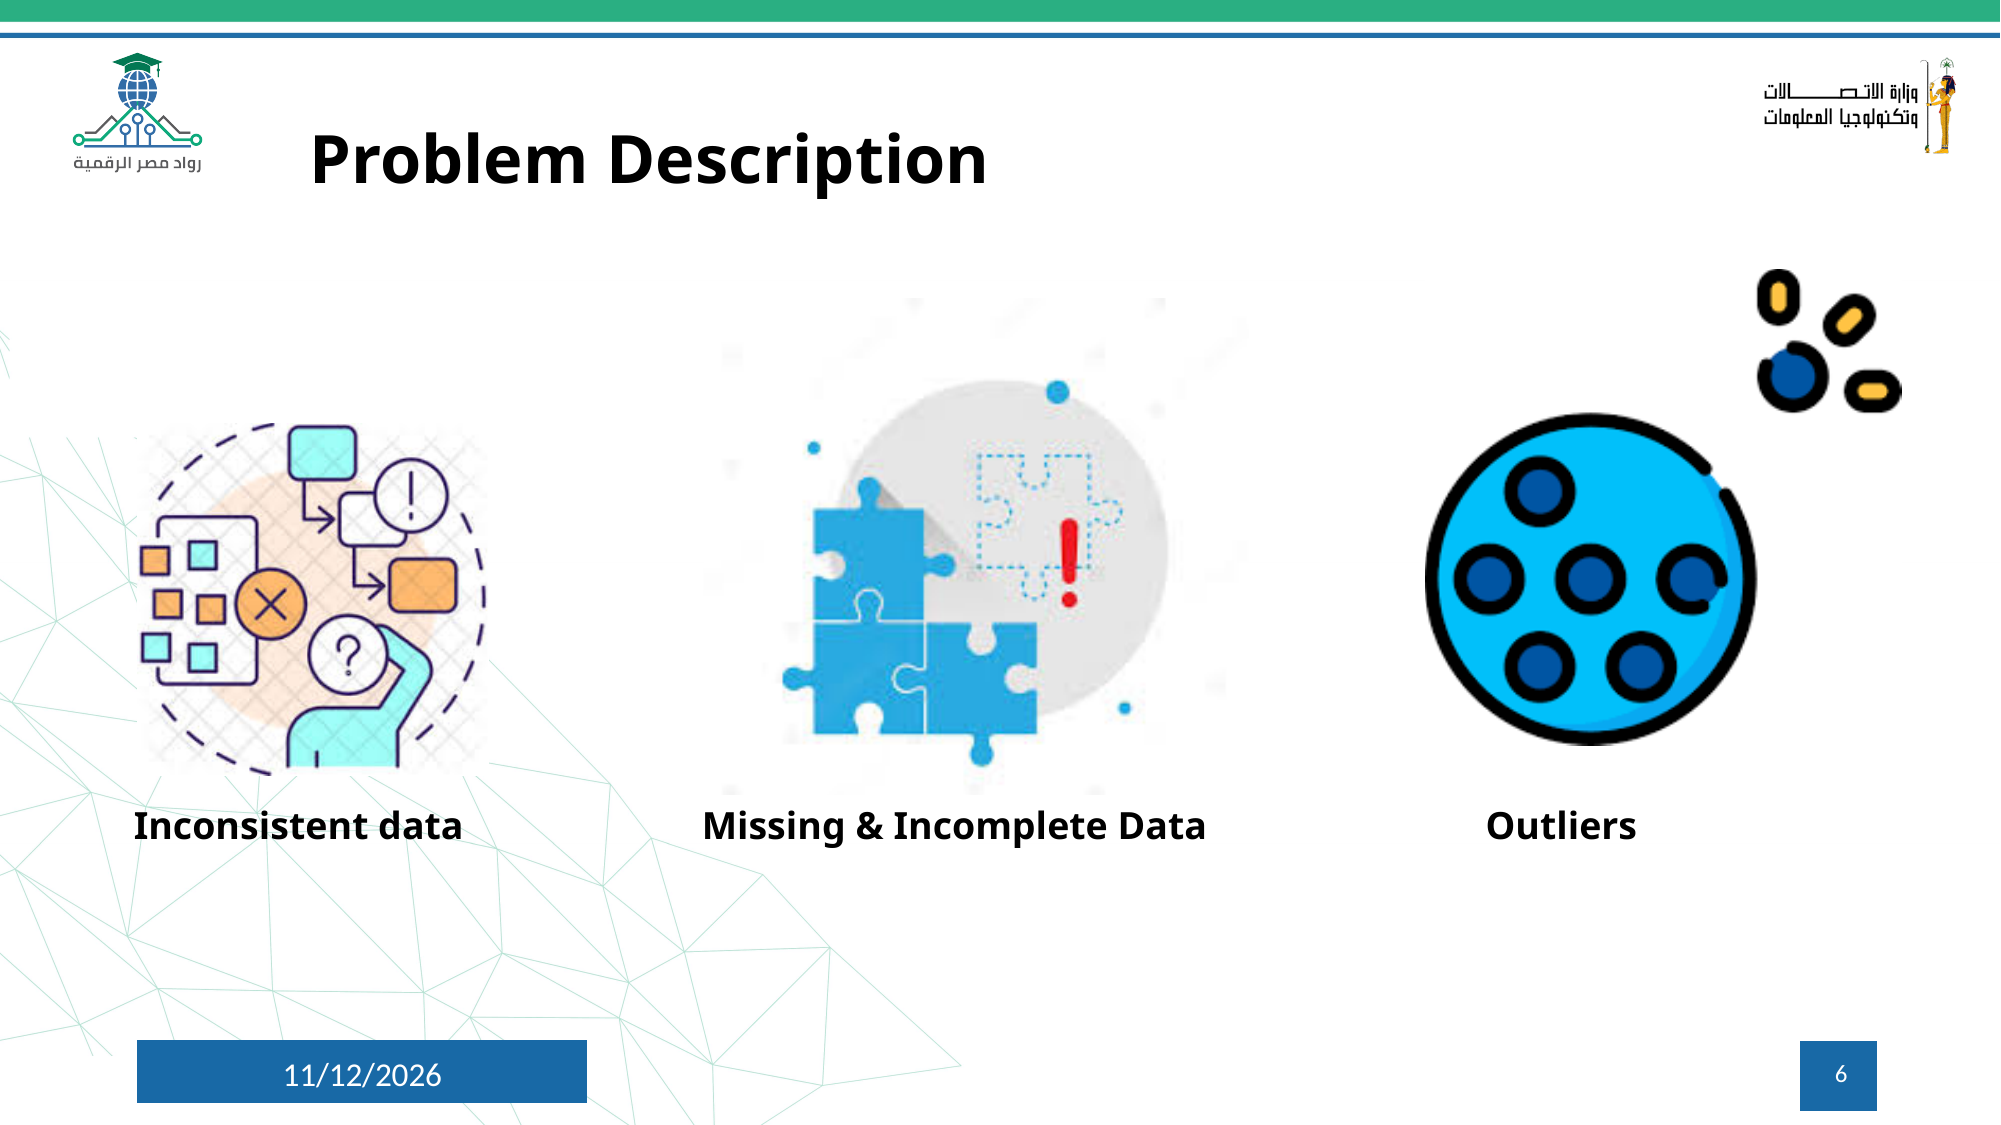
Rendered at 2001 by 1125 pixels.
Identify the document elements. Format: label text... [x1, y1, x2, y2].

title Problem Description [294, 118, 1045, 206]
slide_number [137, 1042, 588, 1103]
slide_number 6 [1412, 1042, 1863, 1103]
text_box [137, 337, 783, 963]
text_box Outliers [1470, 794, 1682, 855]
picture [0, 0, 2000, 1125]
text_box Missing & Incomplete Data [687, 794, 1313, 855]
text_box Inconsistent data [118, 794, 546, 855]
footer [636, 1042, 1338, 1103]
